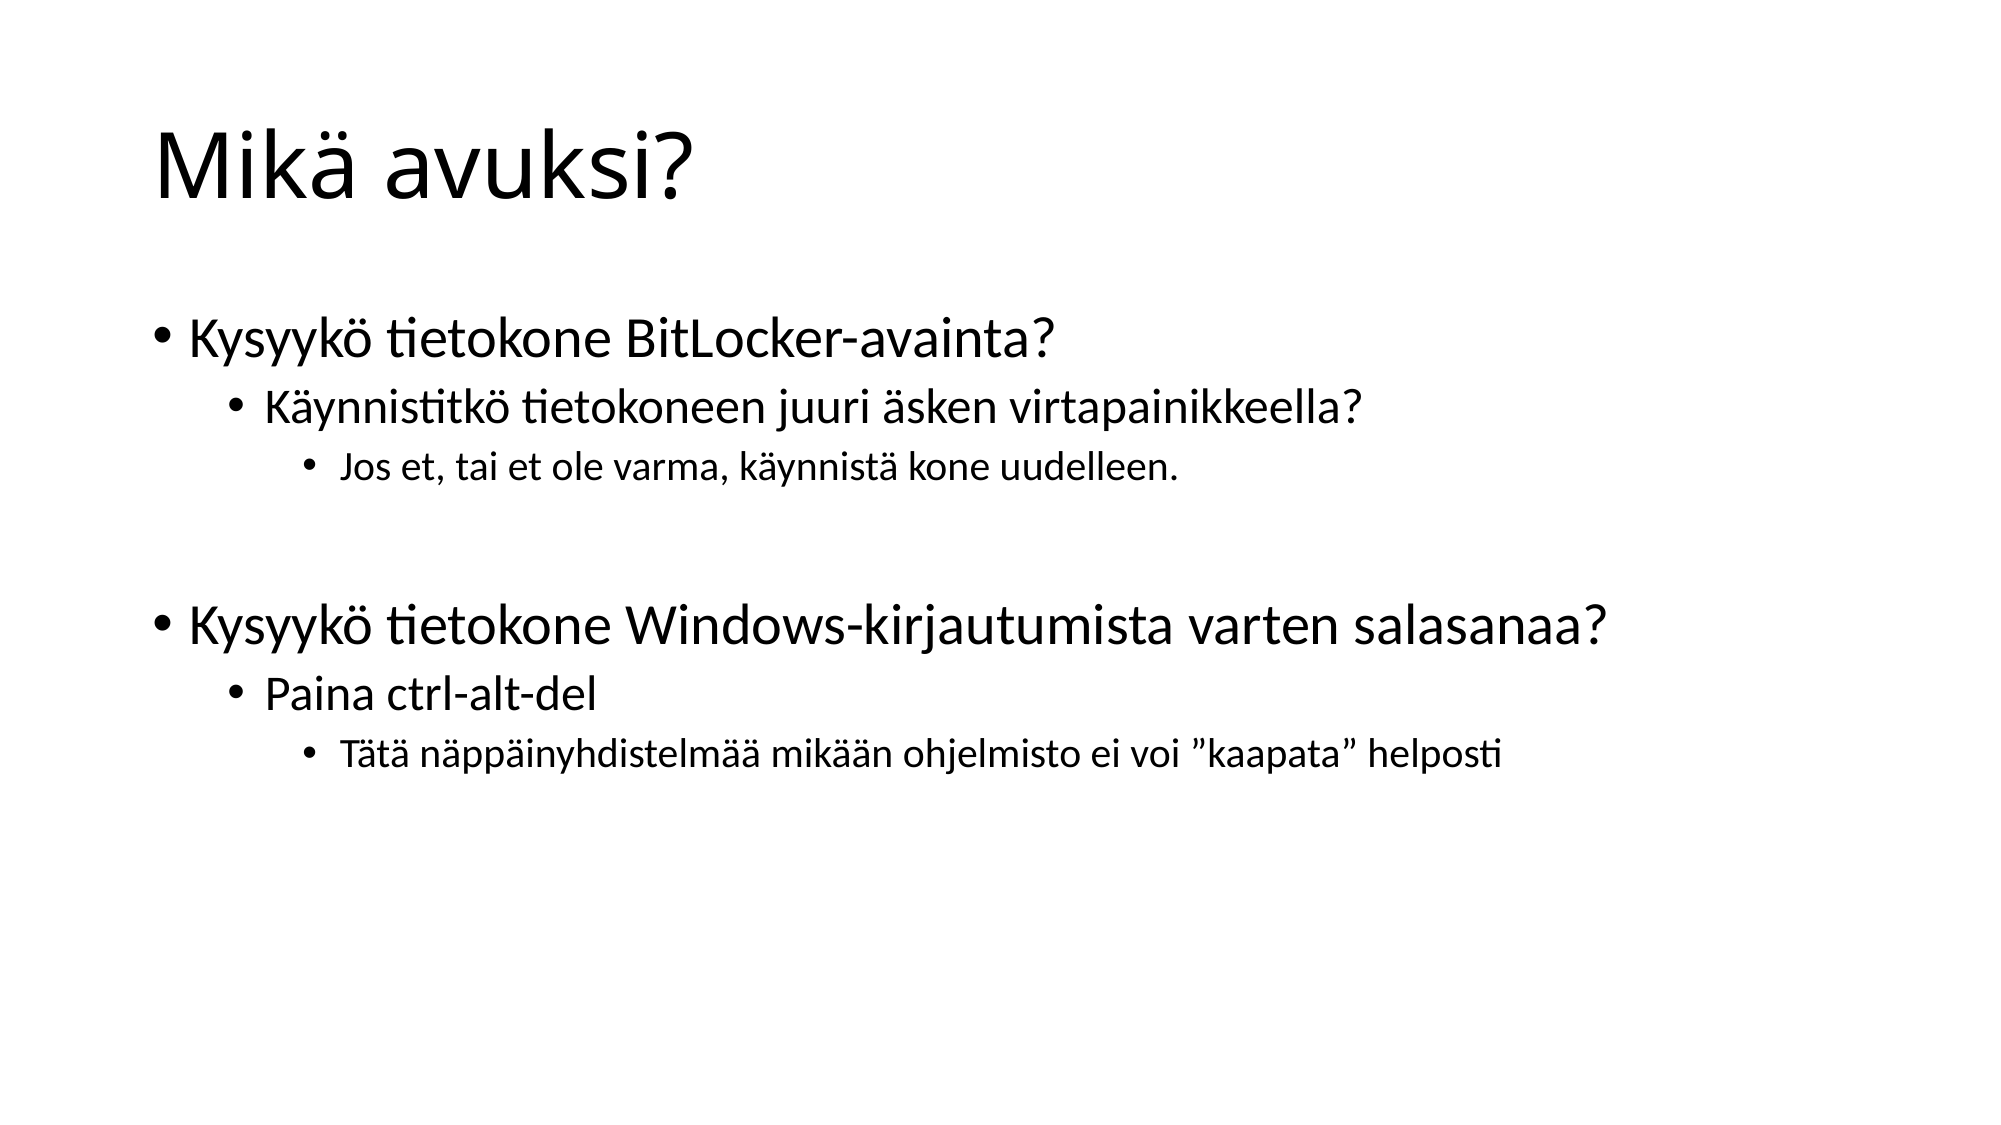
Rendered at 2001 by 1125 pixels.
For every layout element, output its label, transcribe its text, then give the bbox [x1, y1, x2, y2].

list Kysyykö tietokone BitLocker-avainta? Käynnistitkö tietokoneen juuri äsken virtapainikkeella? Jos et, tai et ole varma, käynnistä kone uudelleen. Kysyykö tietokone Windows-kirjautumista varten salasanaa? Paina ctrl-alt-del Tätä näppäinyhdistelmää mikään ohjelmisto ei voi ”kaapata” helposti [137, 299, 1863, 1014]
title Mikä avuksi? [137, 59, 1863, 278]
